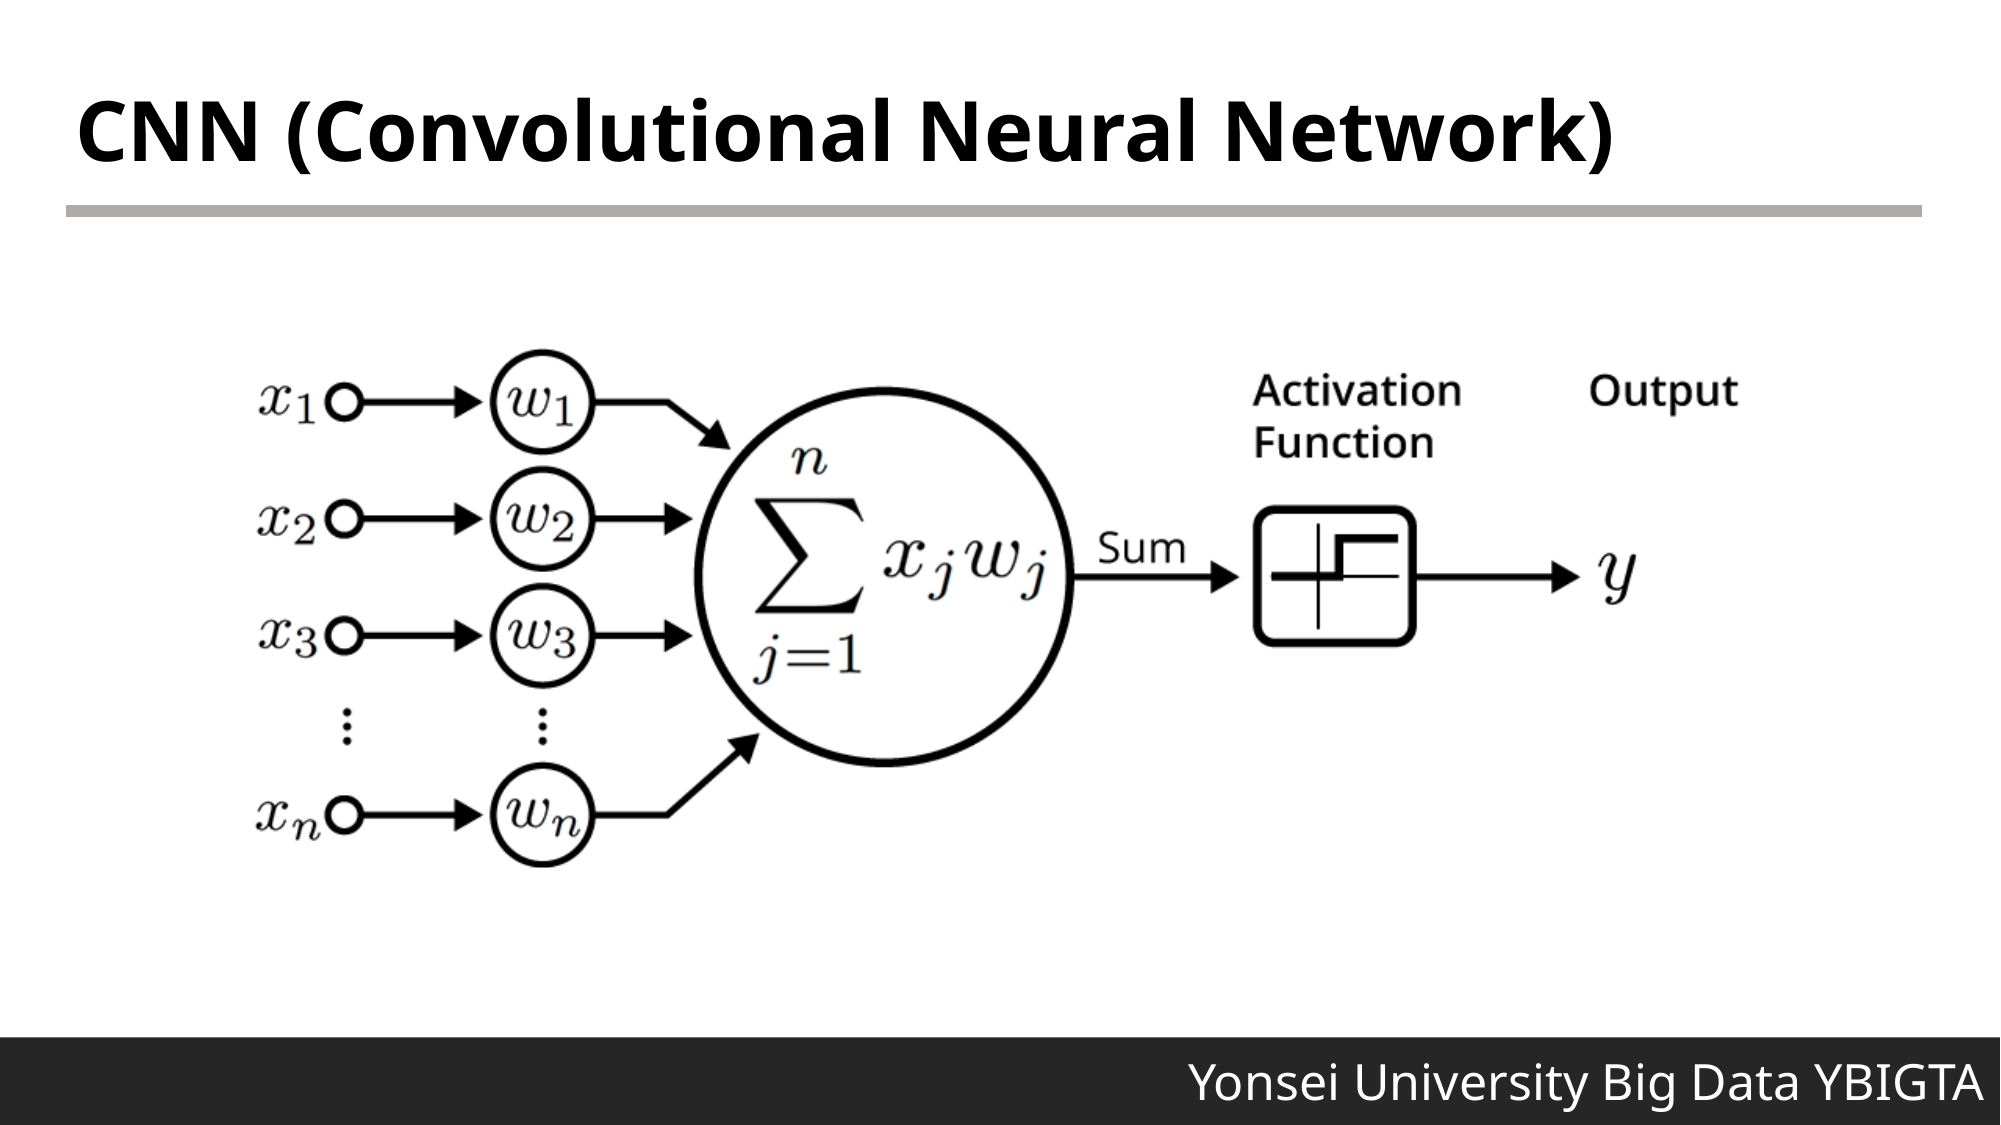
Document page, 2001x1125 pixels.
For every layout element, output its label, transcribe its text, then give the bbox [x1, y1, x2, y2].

text_box Yonsei University Big Data YBIGTA [1120, 1043, 2000, 1118]
text_box CNN (Convolutional Neural Network) [60, 70, 2000, 186]
text_box [0, 1036, 2000, 1125]
picture [230, 348, 1758, 868]
